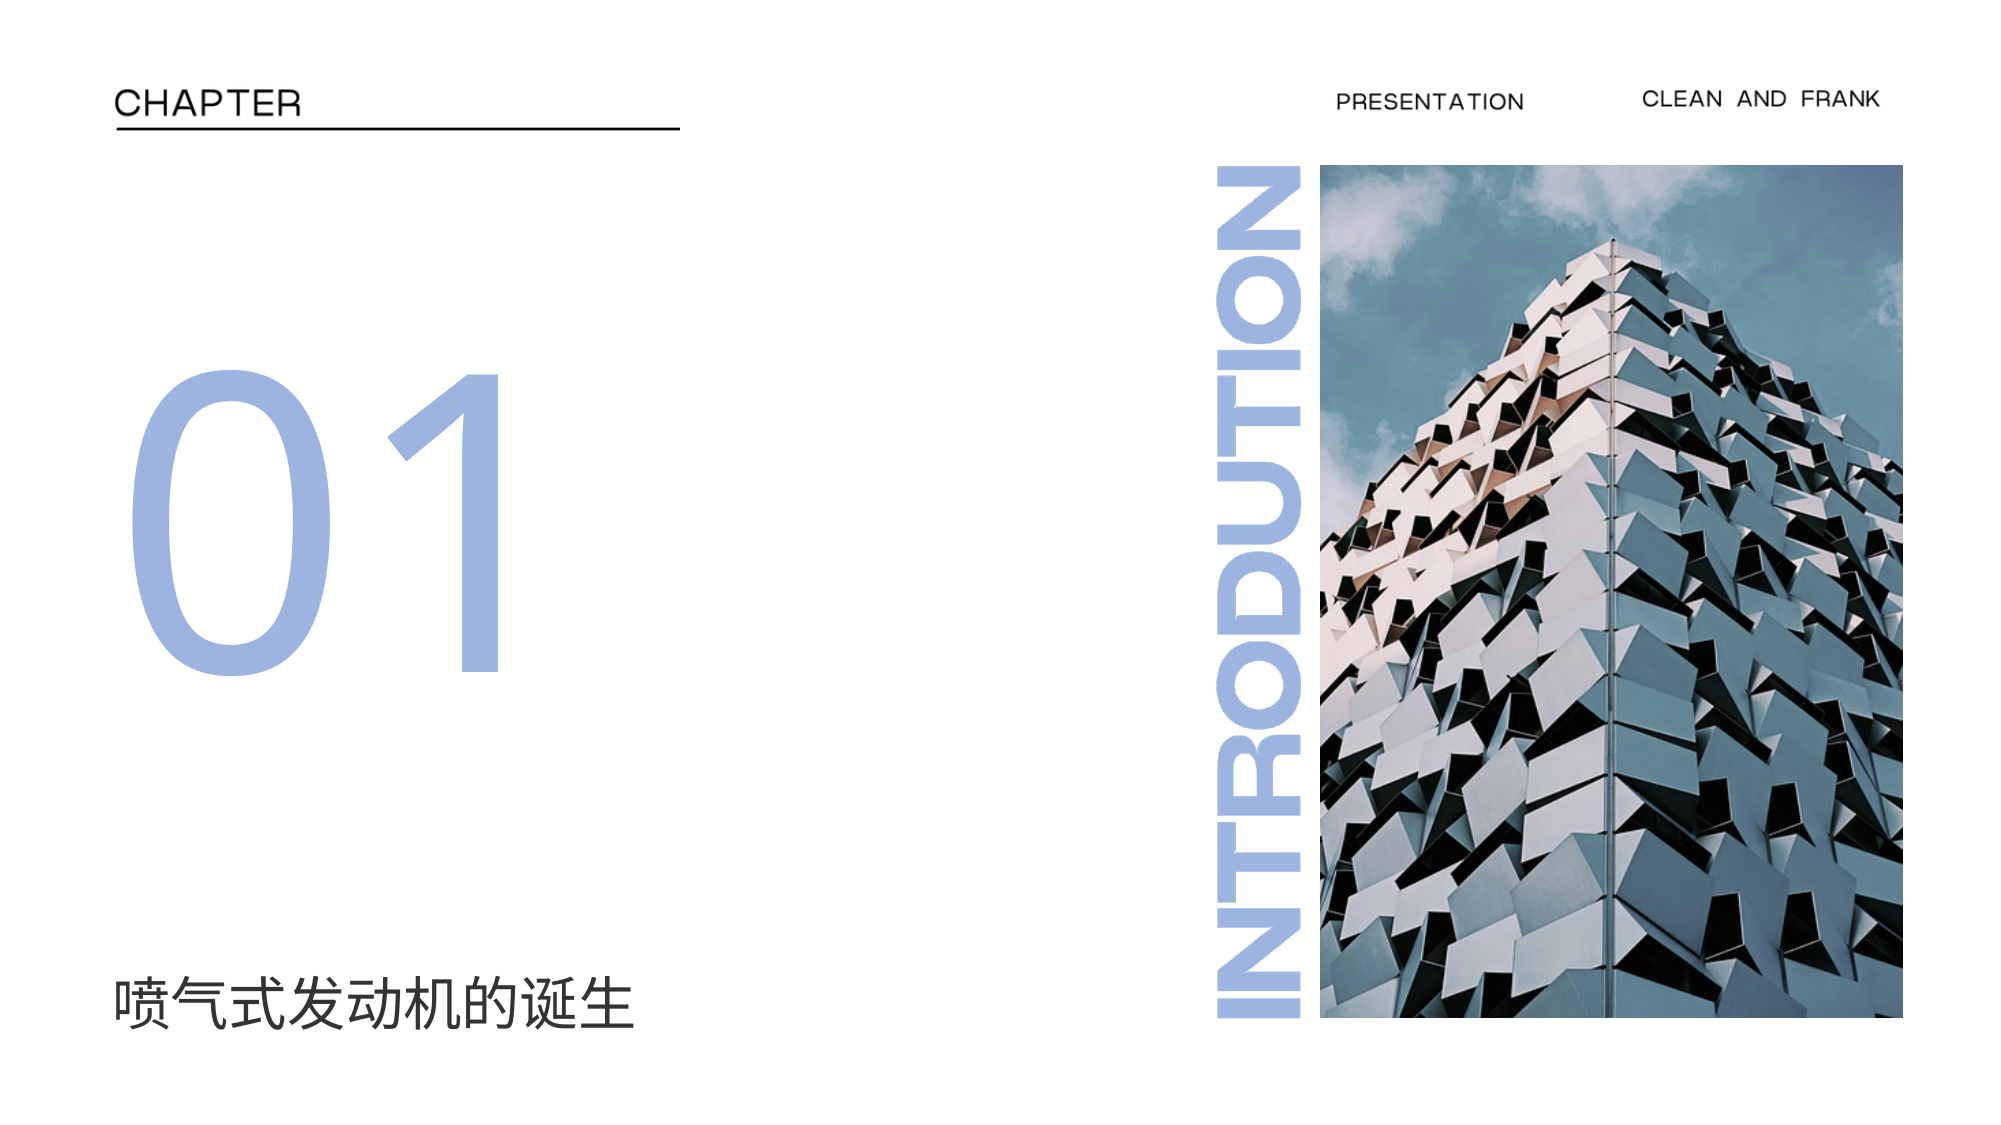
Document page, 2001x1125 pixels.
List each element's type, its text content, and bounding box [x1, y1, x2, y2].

text_box 01 [97, 248, 680, 764]
text_box 喷气式发动机的诞生 [97, 959, 1063, 1045]
picture [90, 66, 1903, 1094]
